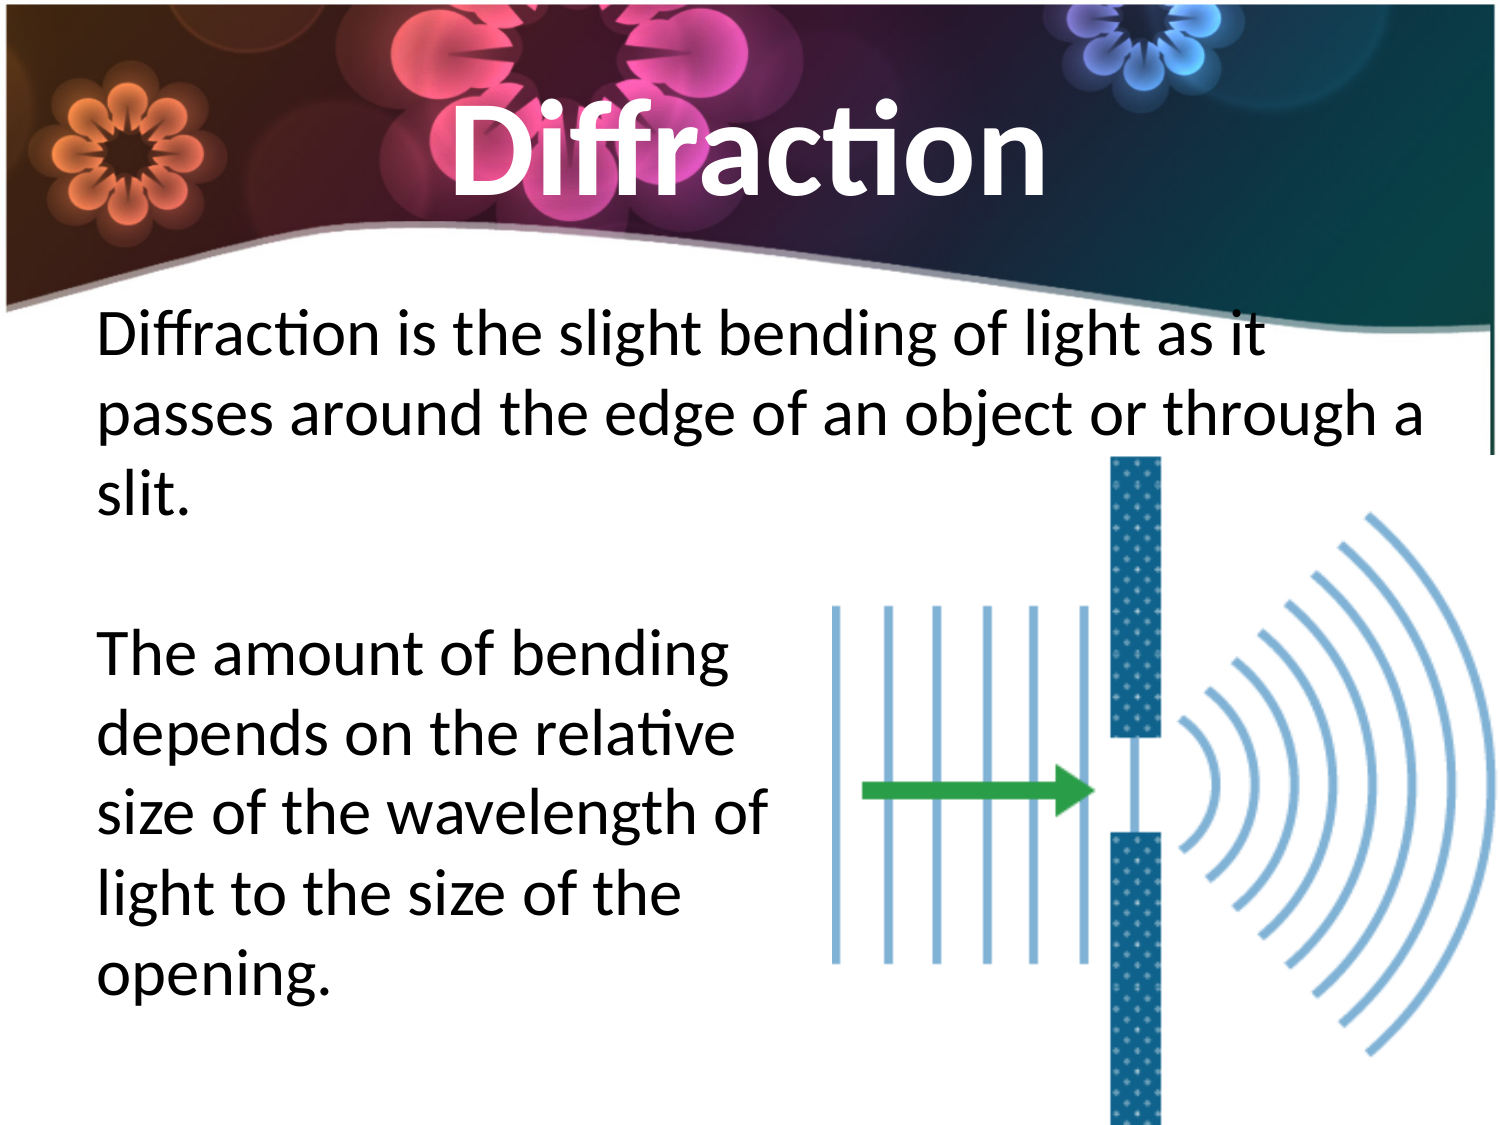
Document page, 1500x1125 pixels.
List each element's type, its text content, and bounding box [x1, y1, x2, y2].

picture [0, 0, 1500, 1125]
text_box Diffraction is the slight bending of light as it passes around the edge of an object or through a slit. The amount of bending depends on the relative size of the wavelength of light to the size of the opening. [82, 281, 1454, 1016]
title Diffraction [74, 46, 1426, 235]
